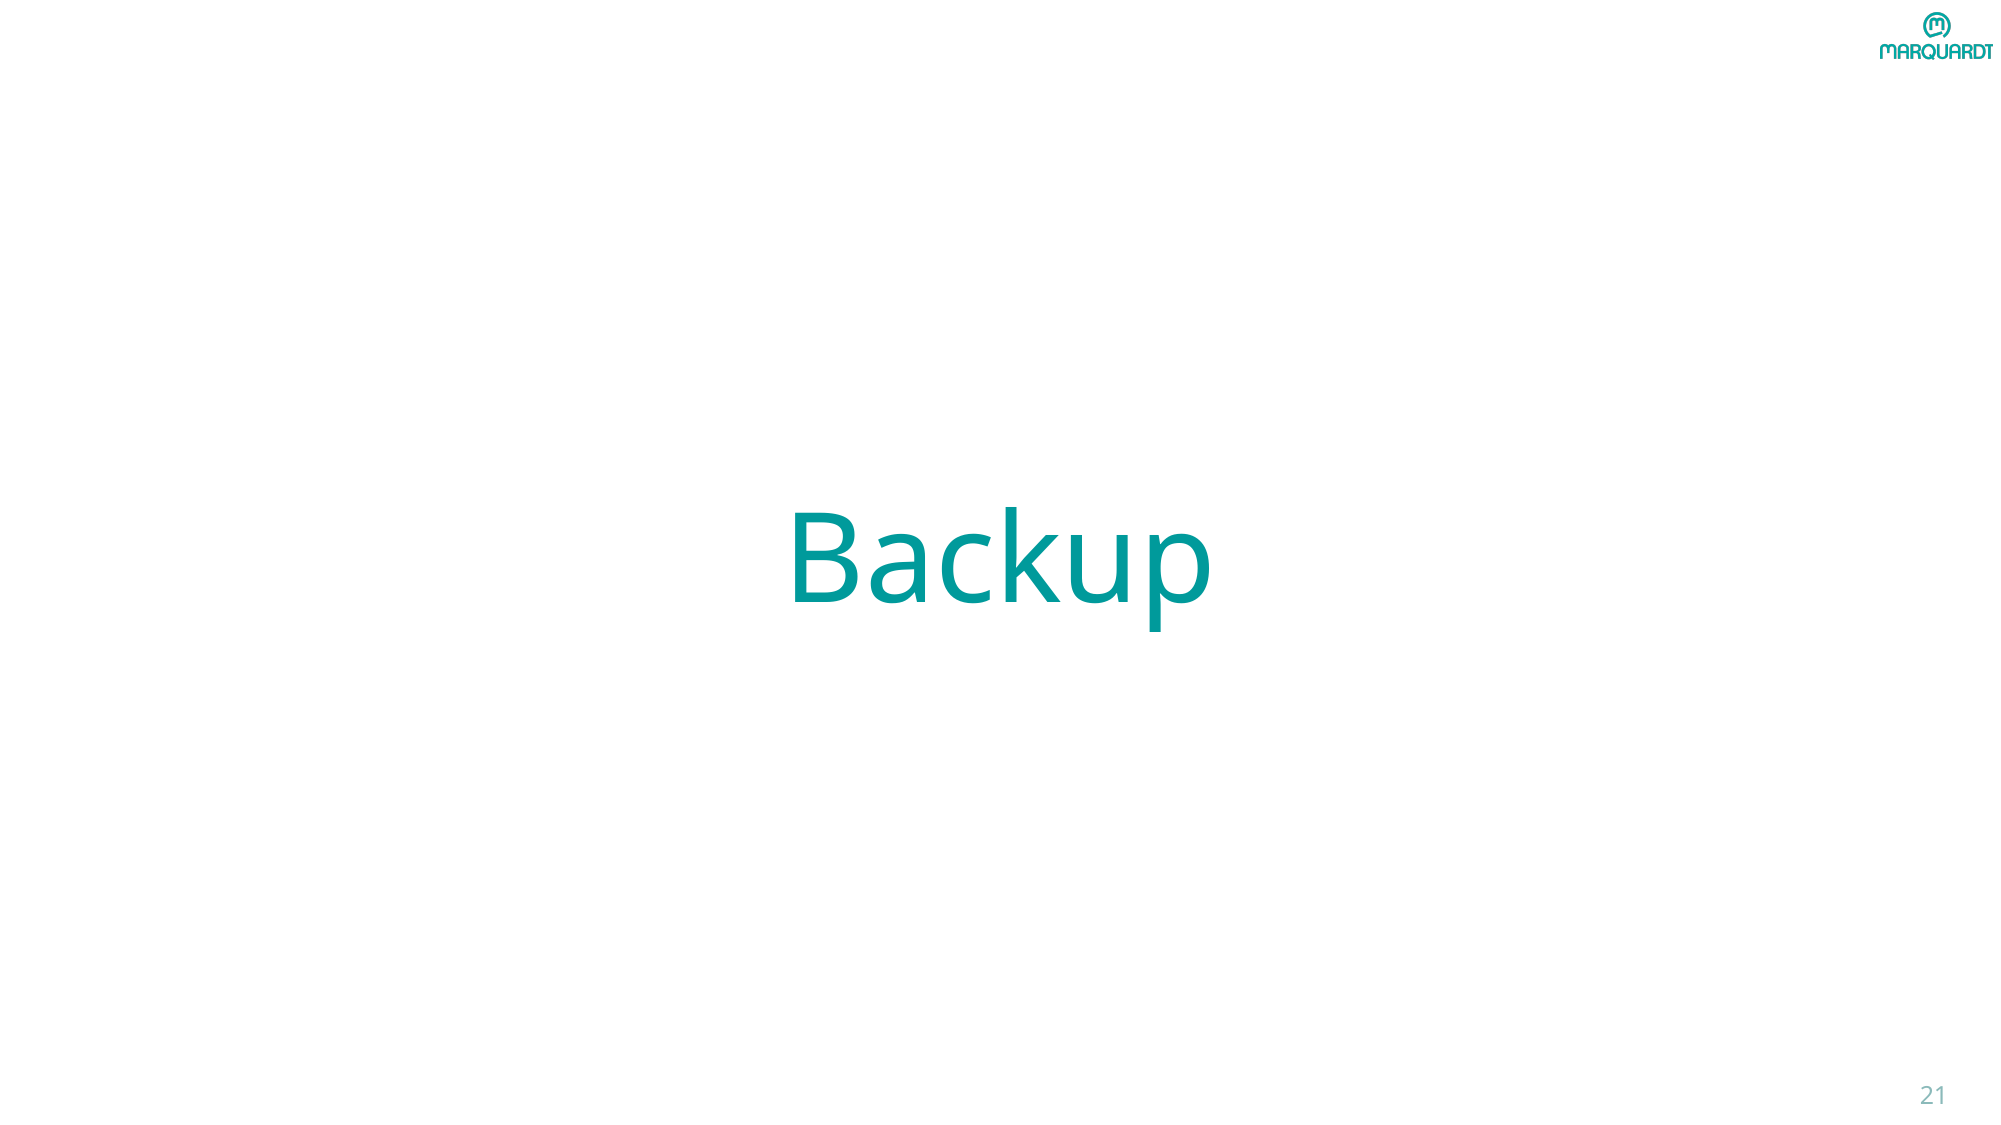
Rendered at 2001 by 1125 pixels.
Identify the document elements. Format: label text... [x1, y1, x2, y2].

title Backup [0, 0, 2000, 1125]
slide_number 21 [1904, 1065, 1969, 1125]
